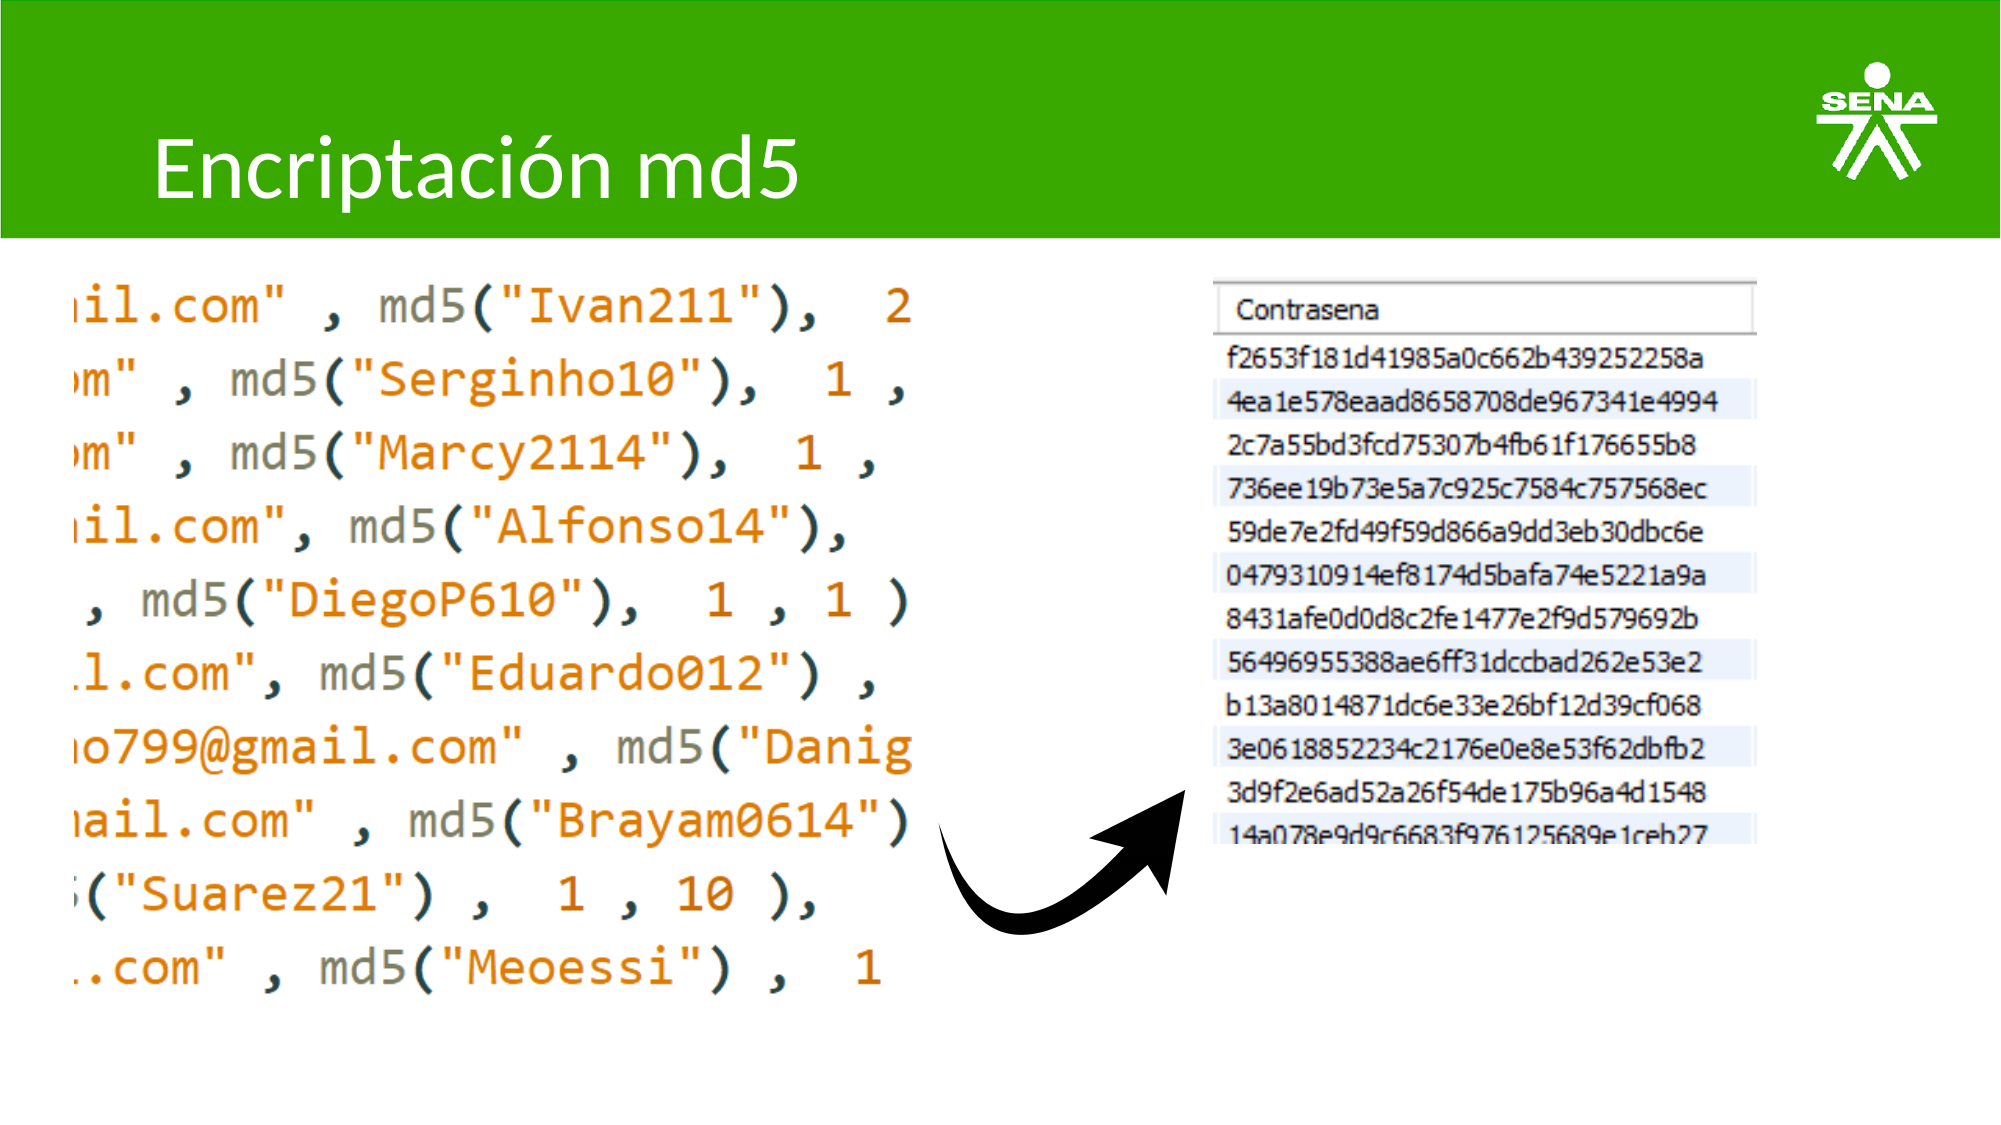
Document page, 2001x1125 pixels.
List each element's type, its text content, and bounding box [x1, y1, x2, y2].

title Encriptación md5 [137, 59, 1863, 278]
picture [0, 0, 2001, 1125]
